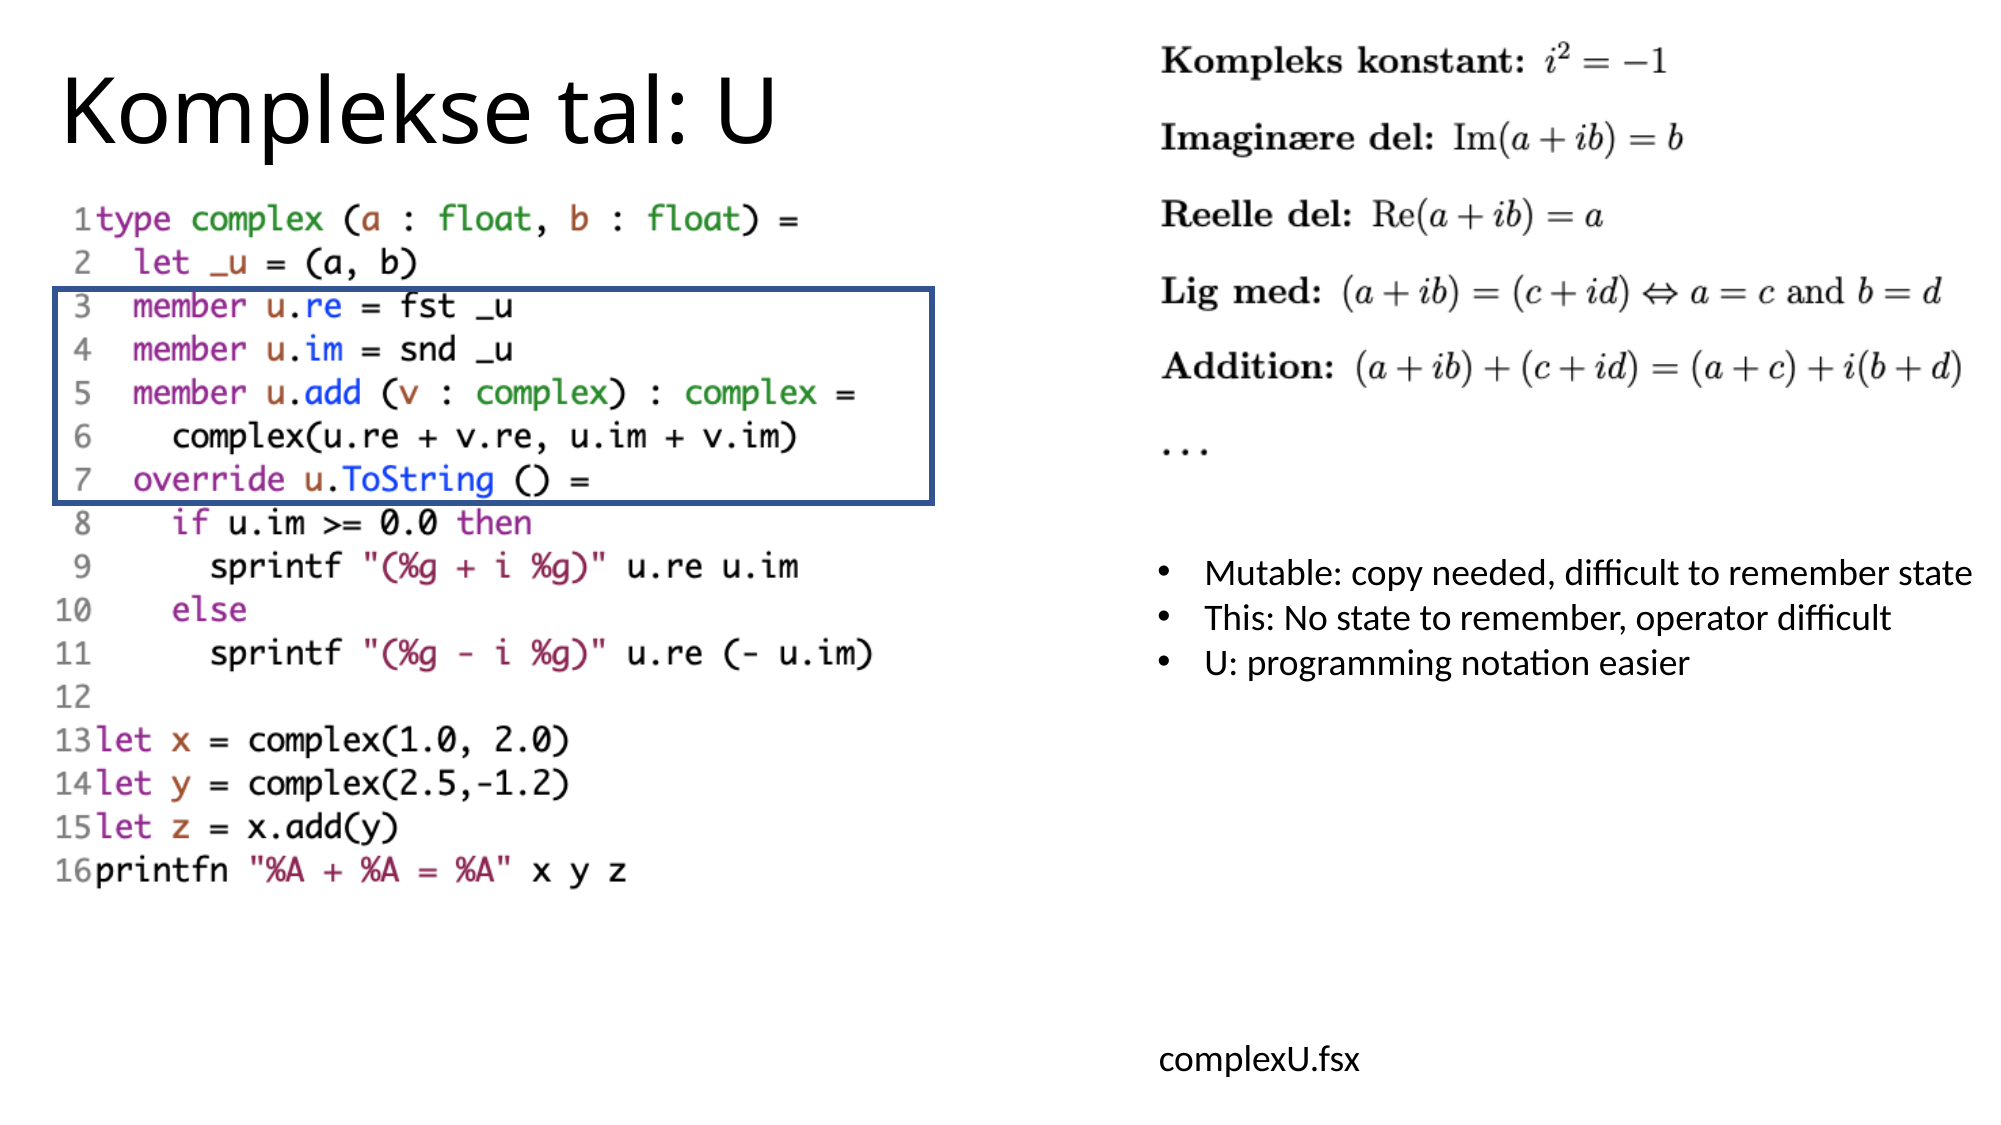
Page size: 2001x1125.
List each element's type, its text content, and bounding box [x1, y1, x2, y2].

picture [44, 198, 920, 898]
text_box Mutable: copy needed, difficult to remember state This: No state to remember, operator difficult U: programming notation easier [1142, 540, 2000, 736]
text_box [920, 288, 933, 504]
text_box complexU.fsx [1143, 1026, 1376, 1086]
picture [1143, 4, 2000, 468]
title Komplekse tal: U [44, 5, 1100, 223]
